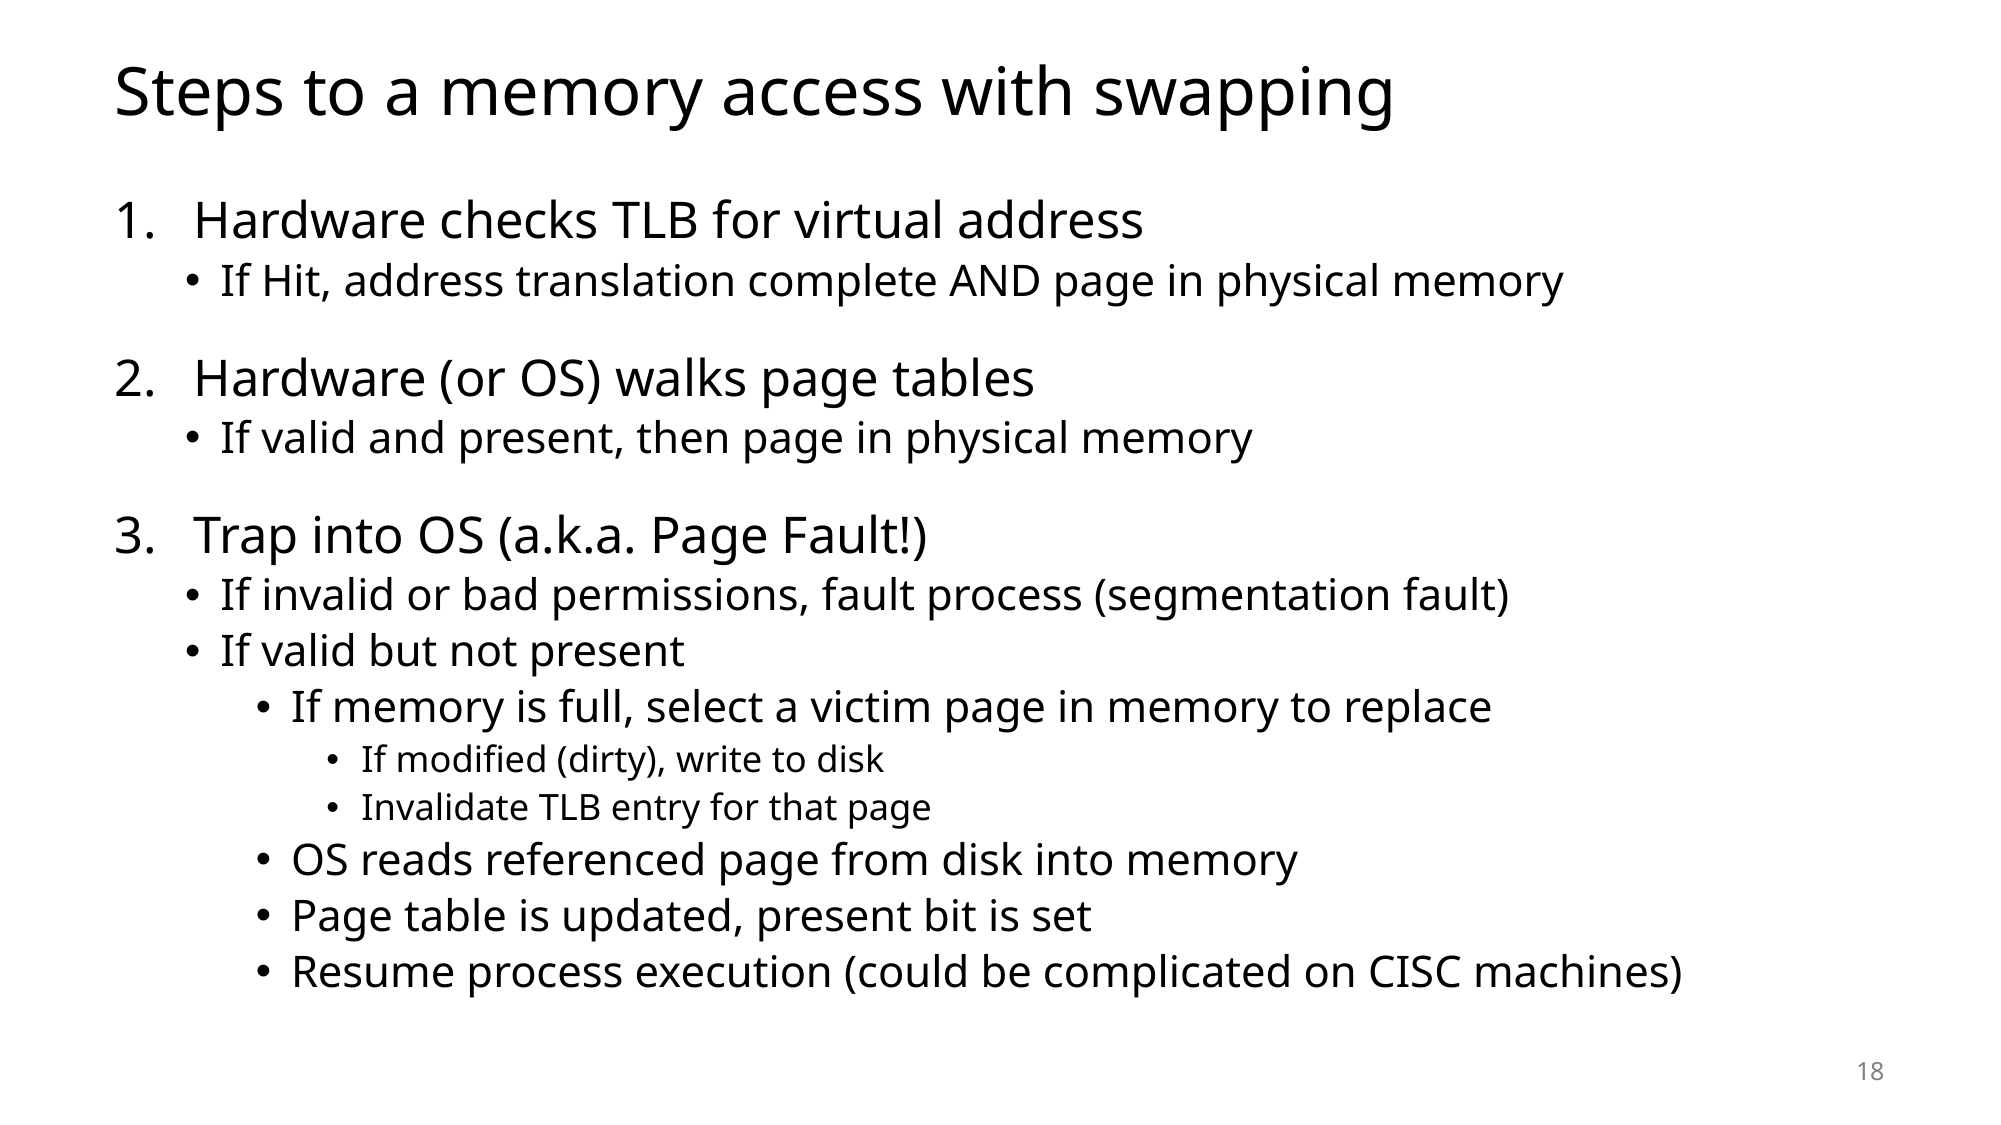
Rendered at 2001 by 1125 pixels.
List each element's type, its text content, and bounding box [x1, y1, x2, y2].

title Steps to a memory access with swapping [99, 37, 1900, 150]
list Hardware checks TLB for virtual address If Hit, address translation complete AND page in physical memory Hardware (or OS) walks page tables If valid and present, then page in physical memory Trap into OS (a.k.a. Page Fault!) If invalid or bad permissions, fault process (segmentation fault) If valid but not present If memory is full, select a victim page in memory to replace If modified (dirty), write to disk Invalidate TLB entry for that page OS reads referenced page from disk into memory Page table is updated, present bit is set Resume process execution (could be complicated on CISC machines) [99, 187, 1900, 1013]
slide_number 18 [1749, 1042, 1900, 1103]
